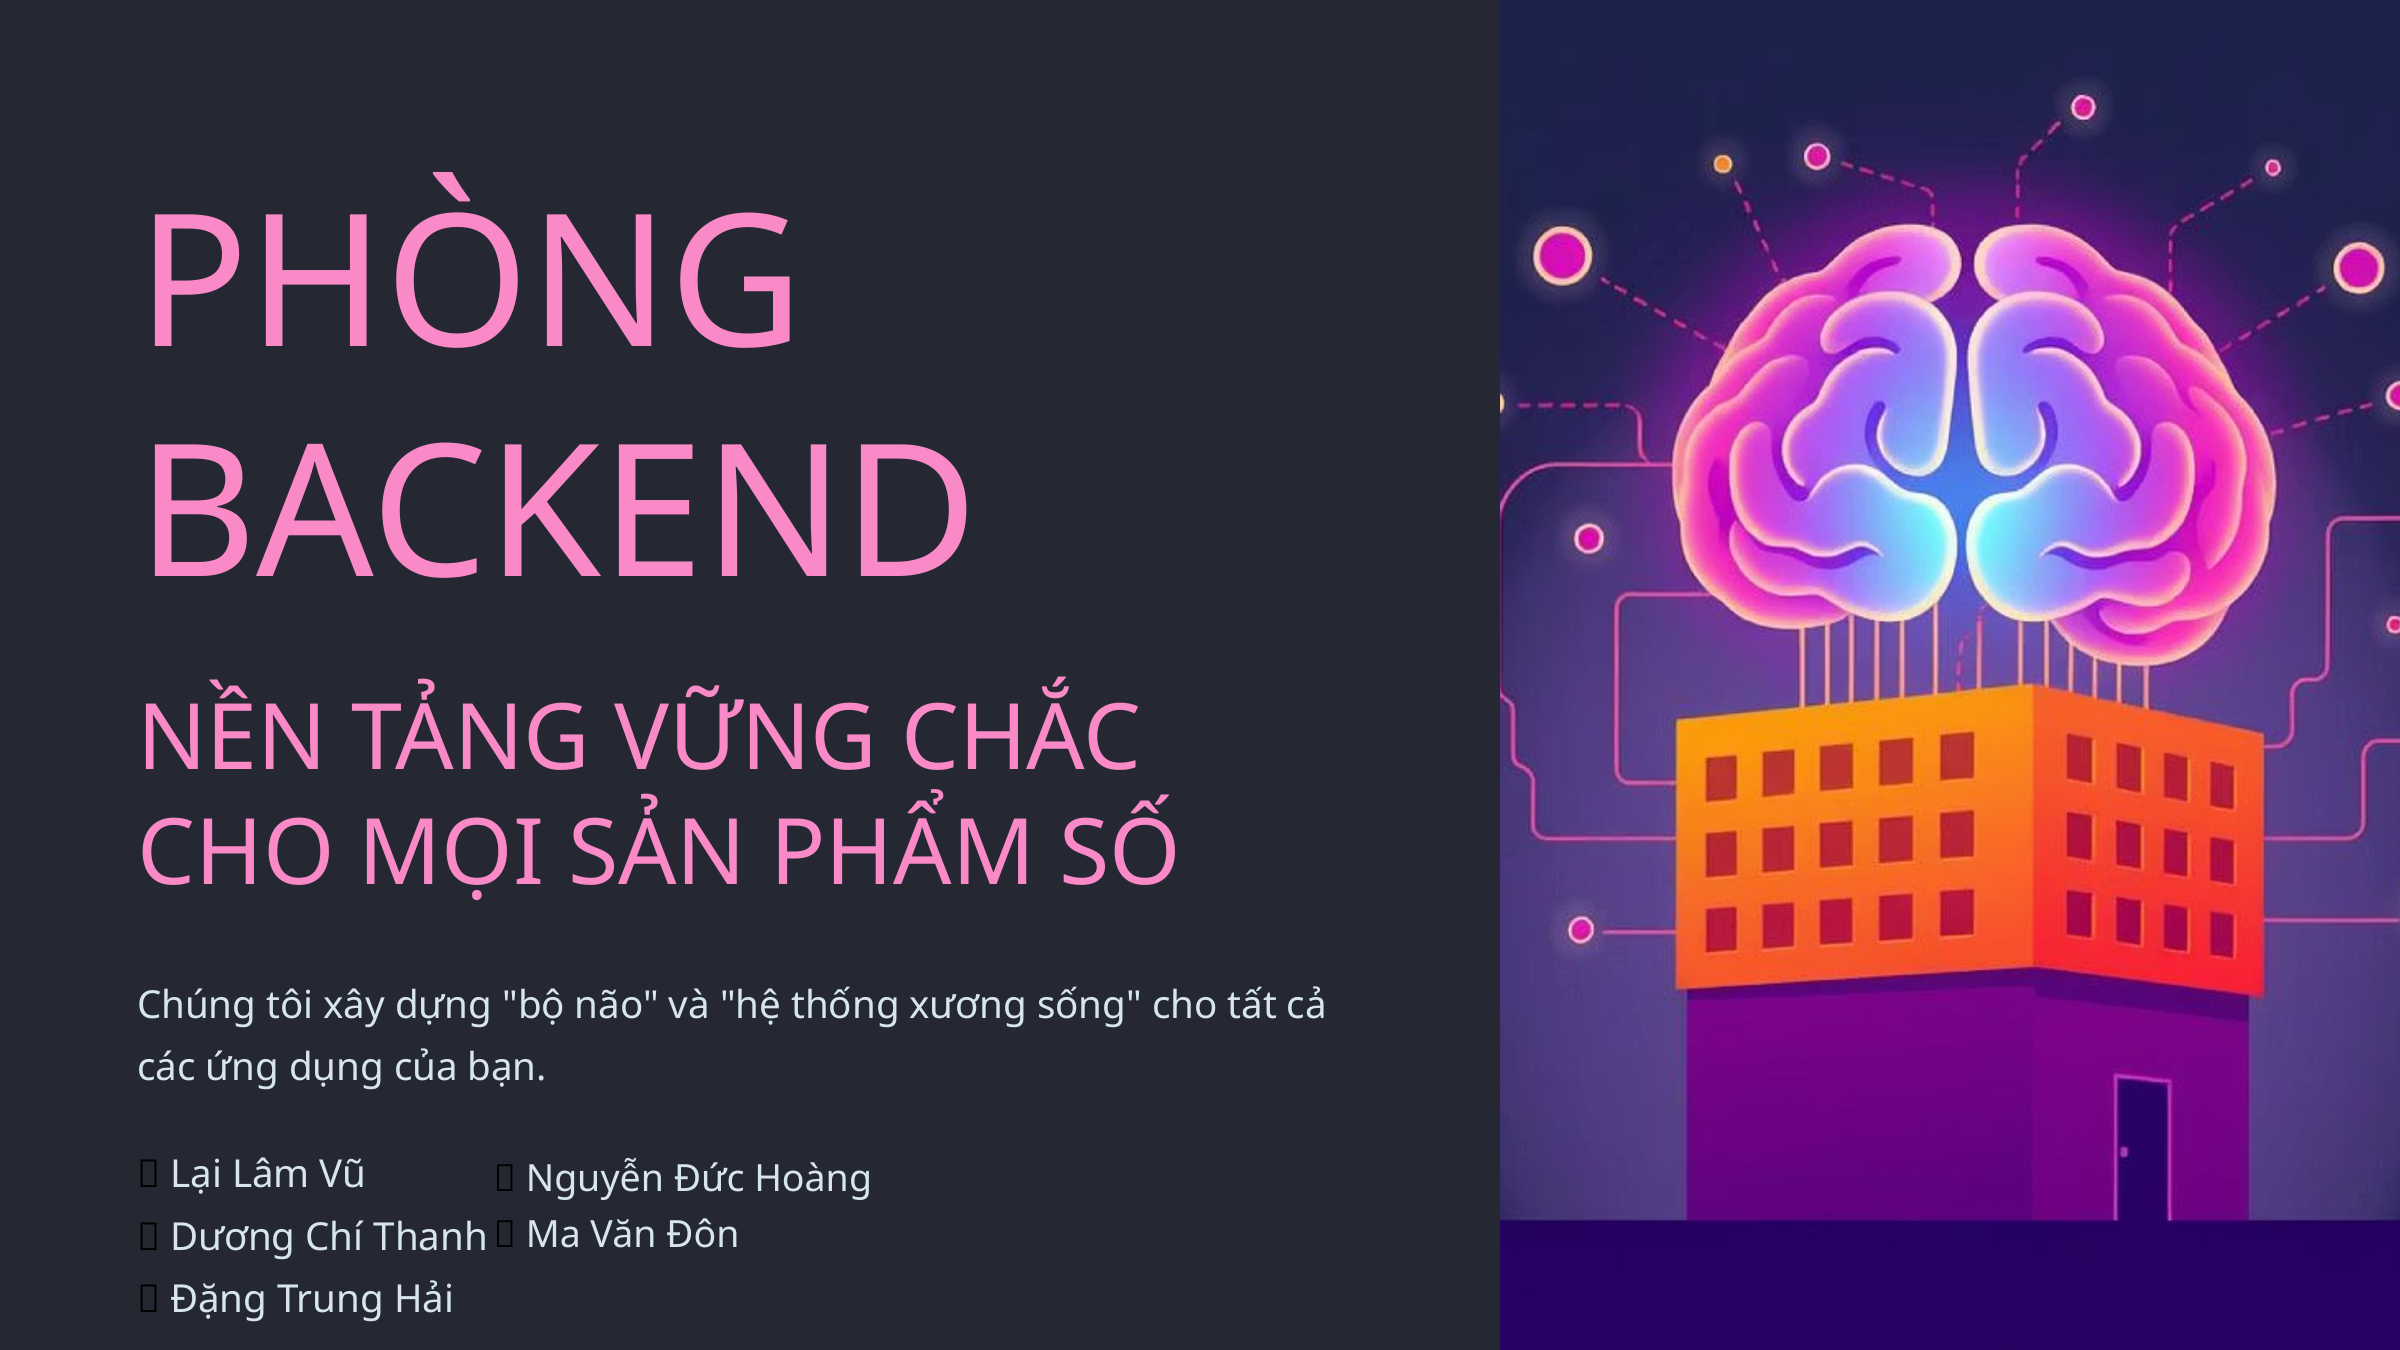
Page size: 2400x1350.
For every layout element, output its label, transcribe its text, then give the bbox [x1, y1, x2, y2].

text_box PHÒNG BACKEND [137, 152, 1363, 615]
text_box Chúng tôi xây dựng "bộ não" và "hệ thống xương sống" cho tất cả các ứng dụng của bạn. [137, 963, 1363, 1089]
text_box NỀN TẢNG VỮNG CHẮC CHO MỌI SẢN PHẨM SỐ [137, 673, 1363, 905]
text_box 👤 Nguyễn Đức Hoàng [478, 1129, 1499, 1185]
text_box 👤 Ma Văn Đôn [478, 1185, 1499, 1263]
picture [1499, 0, 2400, 1350]
text_box 👤 Lại Lâm Vũ 👤 Dương Chí Thanh 👤 Đặng Trung Hải [137, 1133, 478, 1198]
